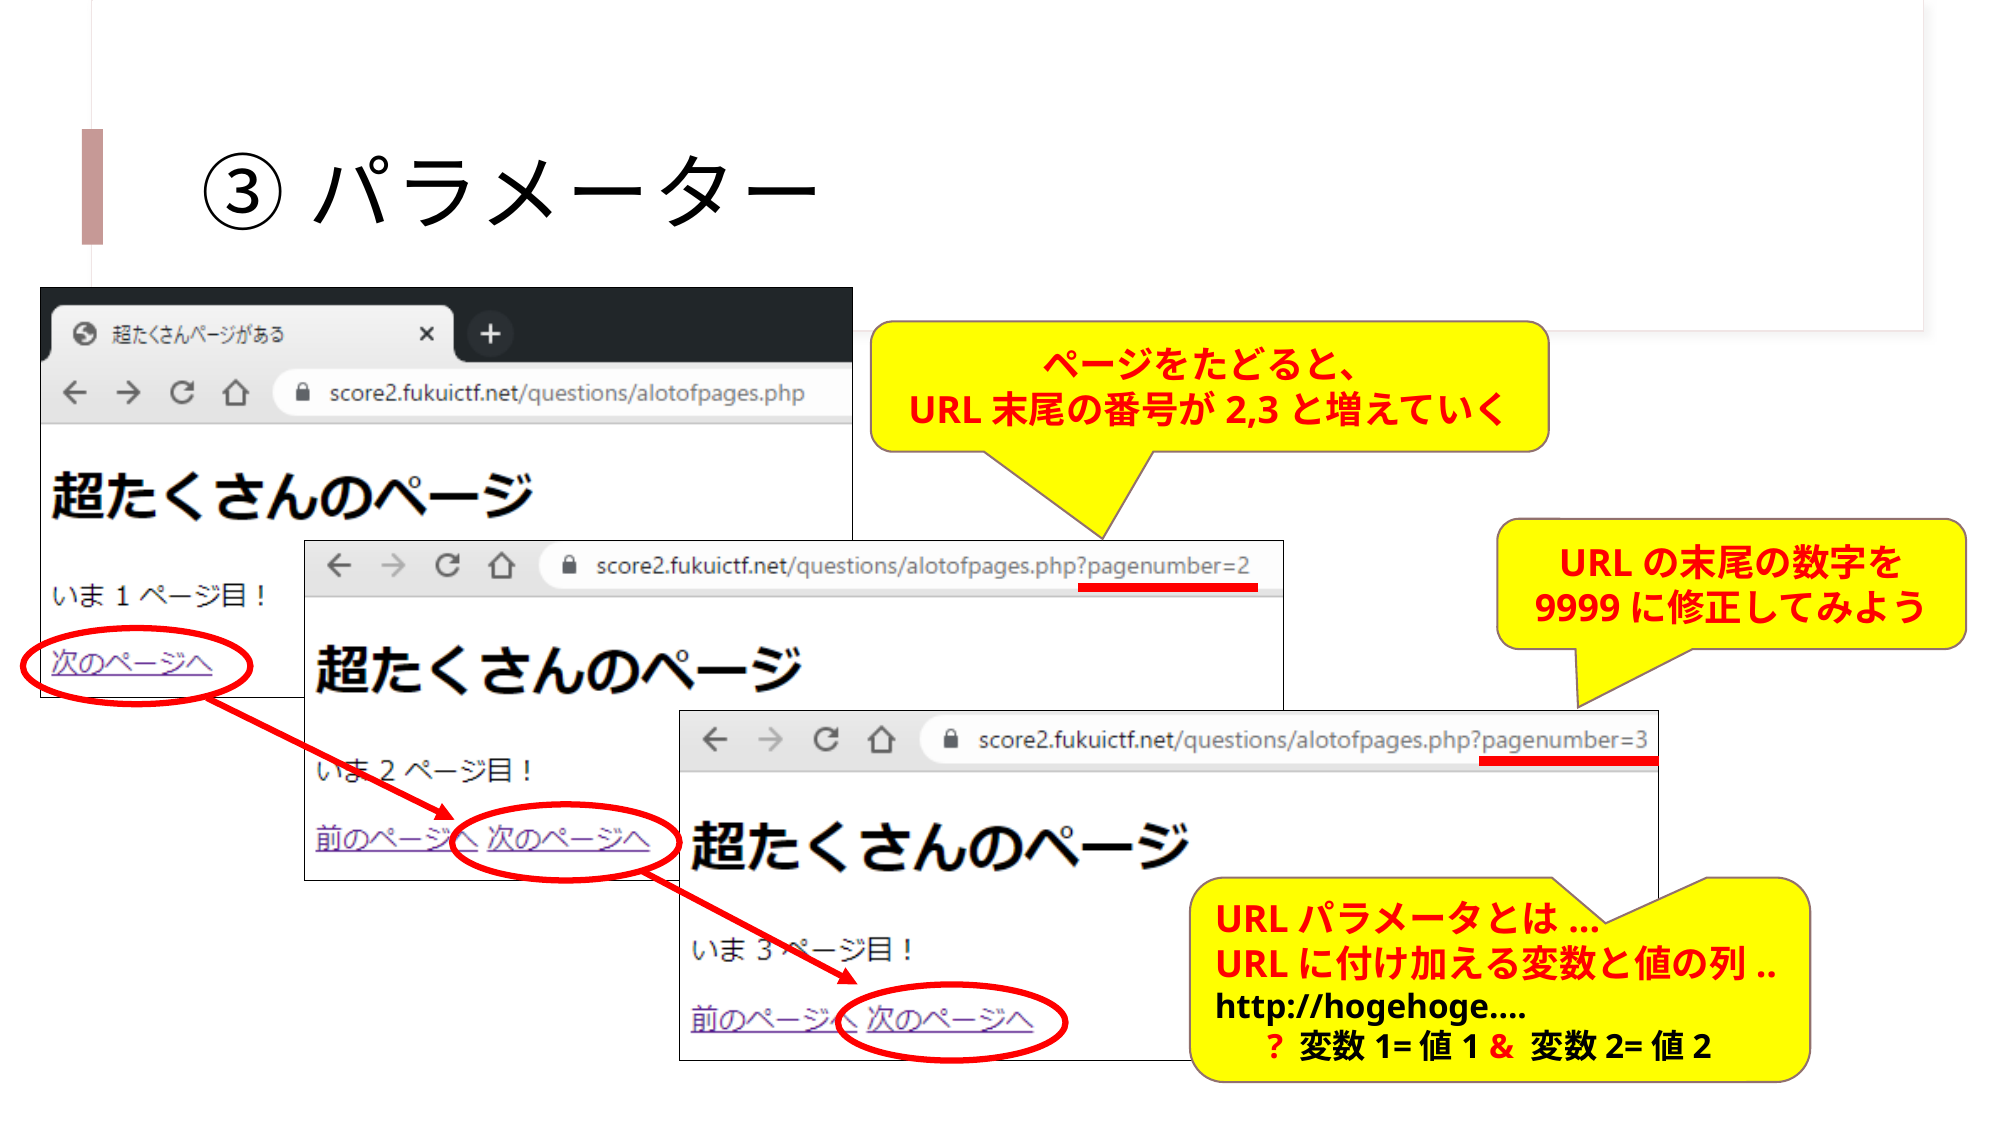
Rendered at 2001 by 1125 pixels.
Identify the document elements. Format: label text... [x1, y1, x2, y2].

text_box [642, 871, 858, 985]
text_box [206, 697, 455, 820]
text_box [70, 698, 204, 706]
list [679, 710, 1659, 1061]
title ③パラメーター [183, 90, 1851, 284]
text_box [21, 644, 40, 688]
text_box ページをたどると、 URL末尾の番号が2,3と増えていく [869, 320, 1550, 540]
text_box URLパラメータとは... URLに付け加える変数と値の列.. http://hogehoge.... ? 変数1=値1 & 変数2=値2 [1191, 876, 1812, 1084]
picture [40, 287, 1284, 881]
text_box URLの末尾の数字を 9999に修正してみよう [1496, 517, 1968, 710]
